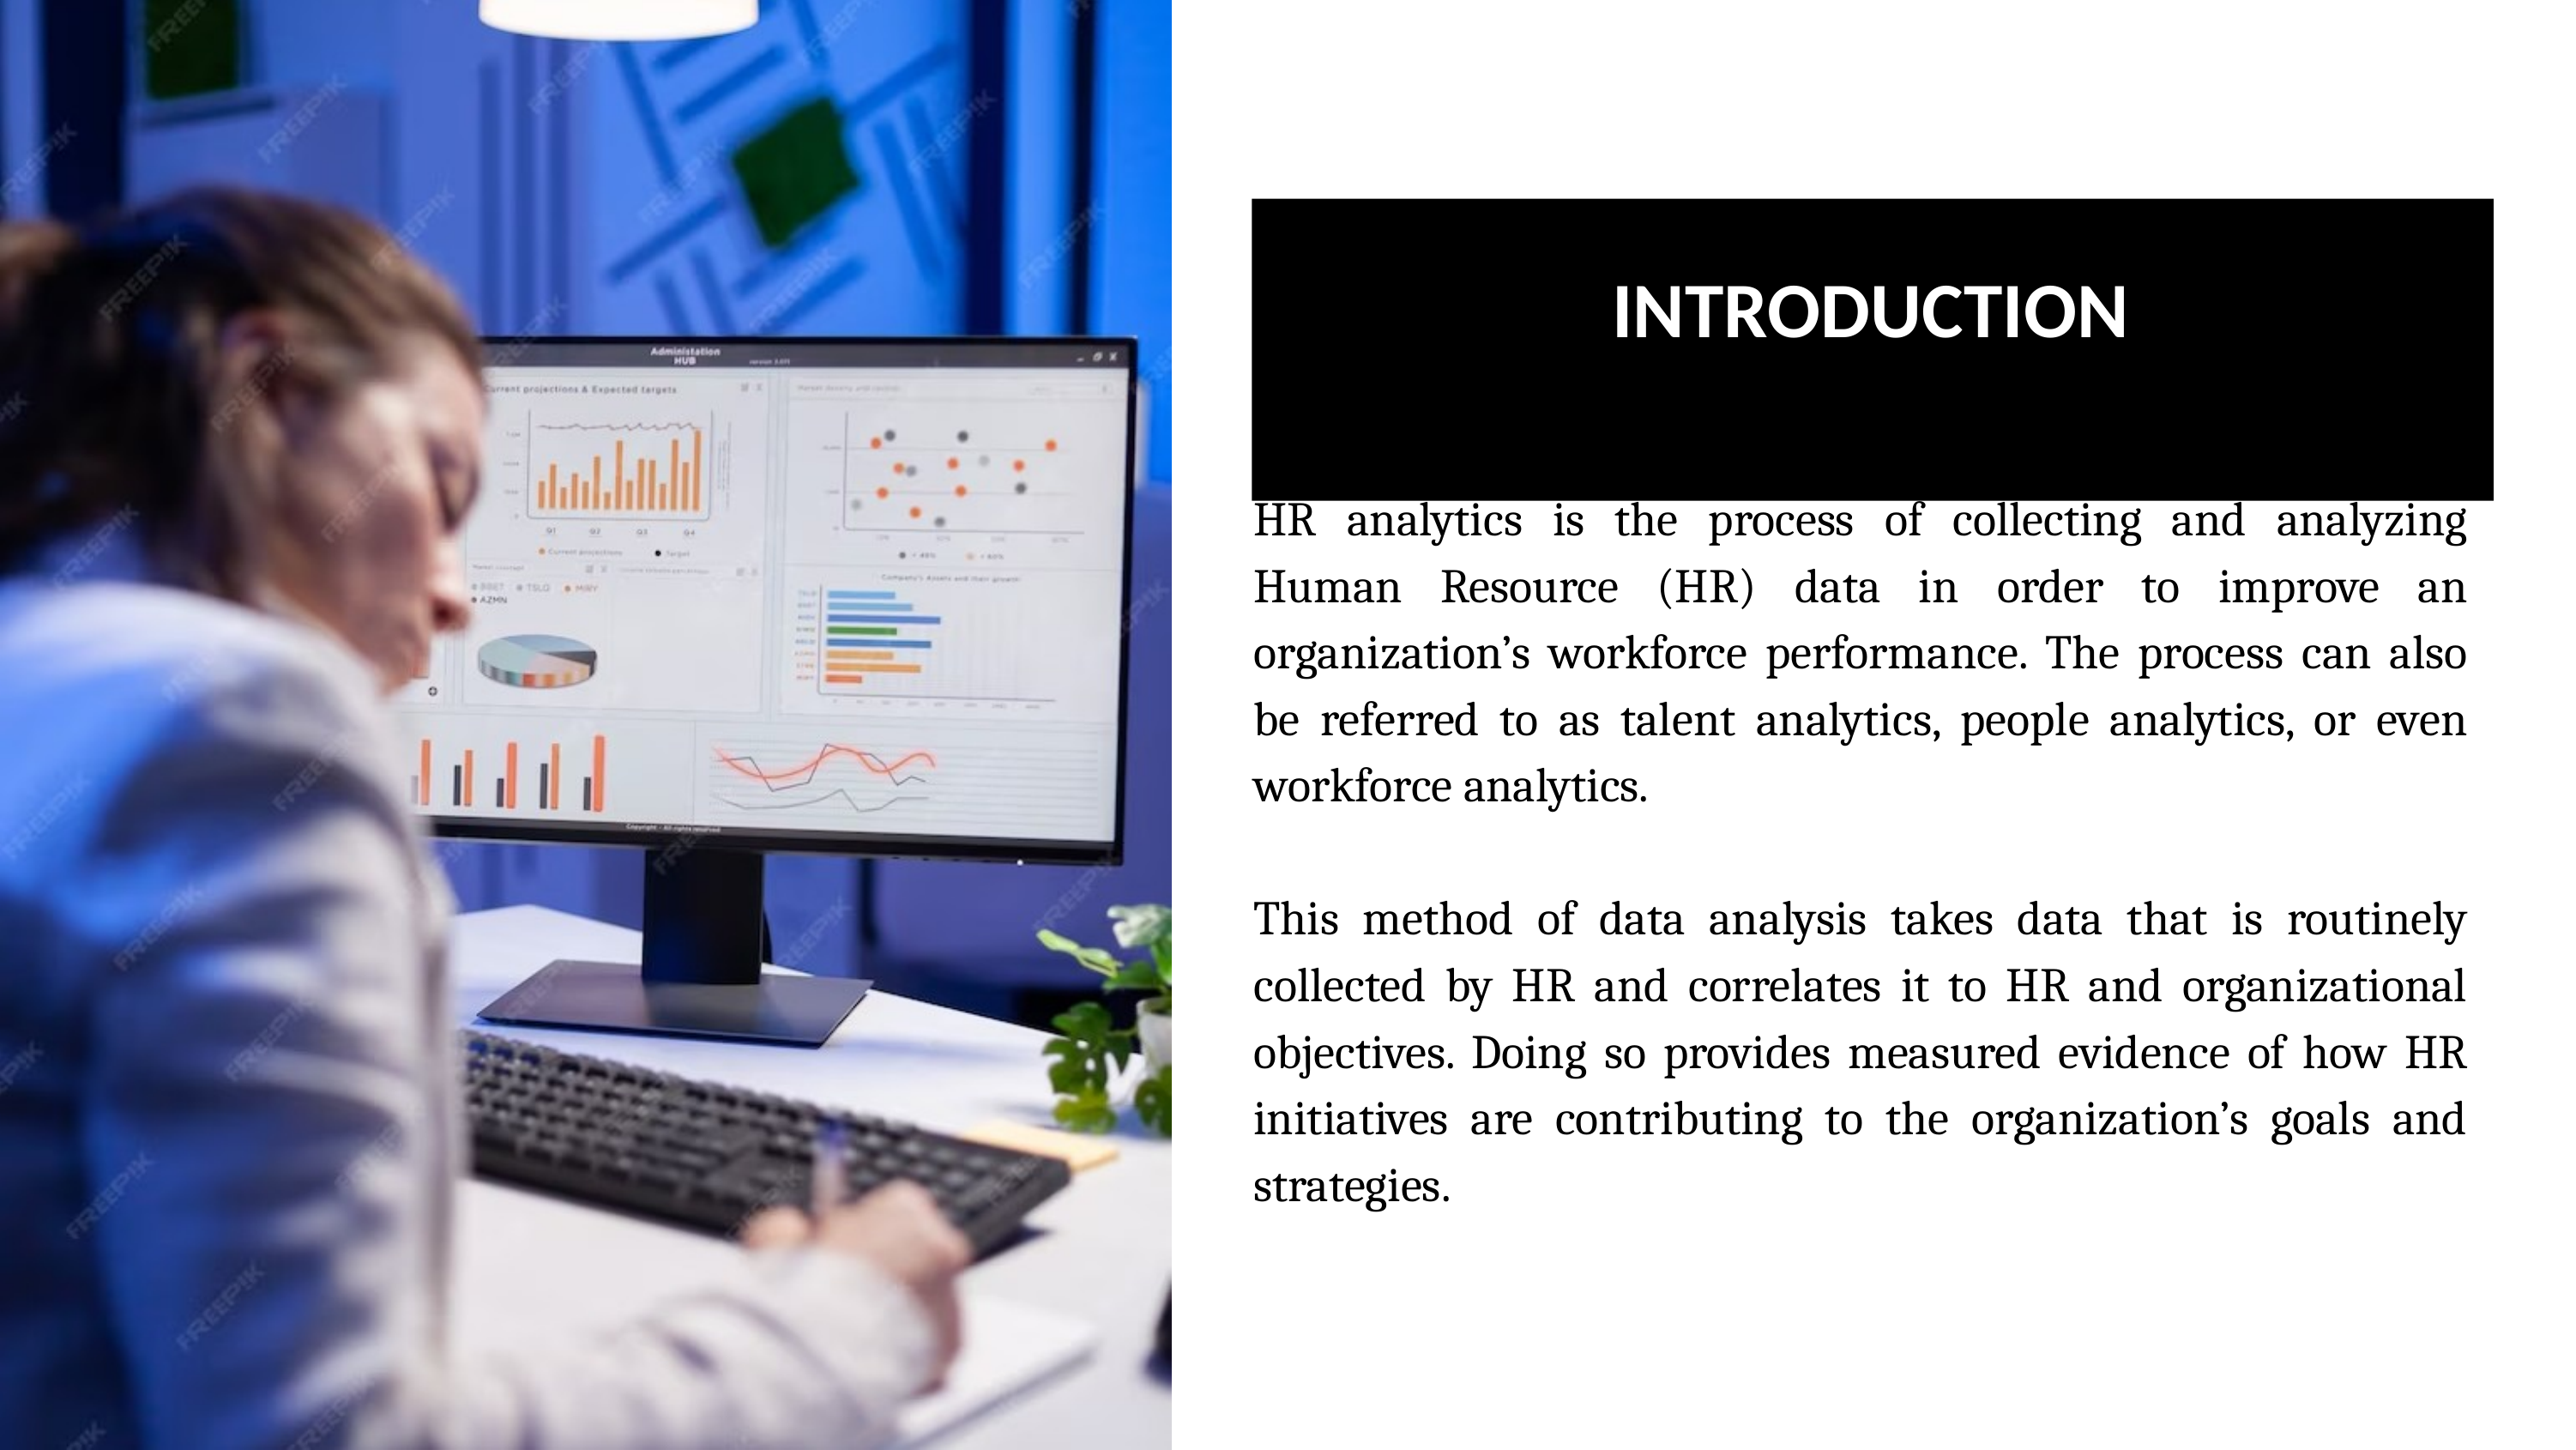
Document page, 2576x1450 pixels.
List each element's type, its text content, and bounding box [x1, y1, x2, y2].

title INTRODUCTION [1252, 198, 2494, 501]
text_box HR analytics is the process of collecting and analyzing Human Resource (HR) data in order to improve an organization’s workforce performance. The process can also be referred to as talent analytics, people analytics, or even workforce analytics. This method of data analysis takes data that is routinely collected by HR and correlates it to HR and organizational objectives. Doing so provides measured evidence of how HR initiatives are contributing to the organization’s goals and strategies. [1252, 477, 2470, 1211]
picture [0, 0, 1172, 1450]
